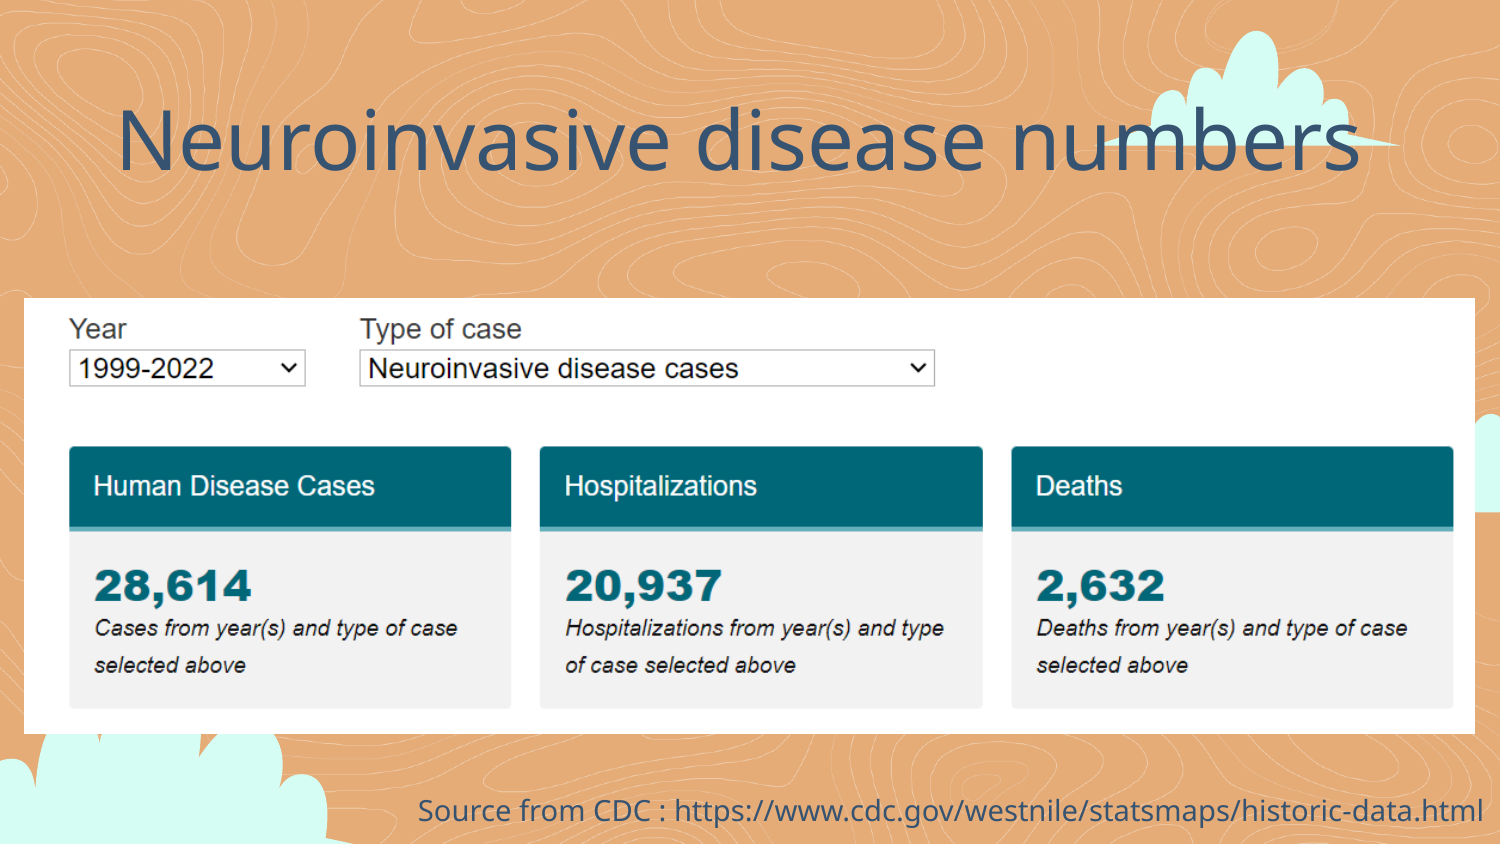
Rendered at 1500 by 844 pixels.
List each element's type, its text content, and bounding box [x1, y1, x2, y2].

title Neuroinvasive disease numbers [99, 74, 1380, 199]
subtitle Source from CDC : https://www.cdc.gov/westnile/statsmaps/historic-data.html [0, 776, 1500, 844]
picture [24, 298, 1476, 734]
